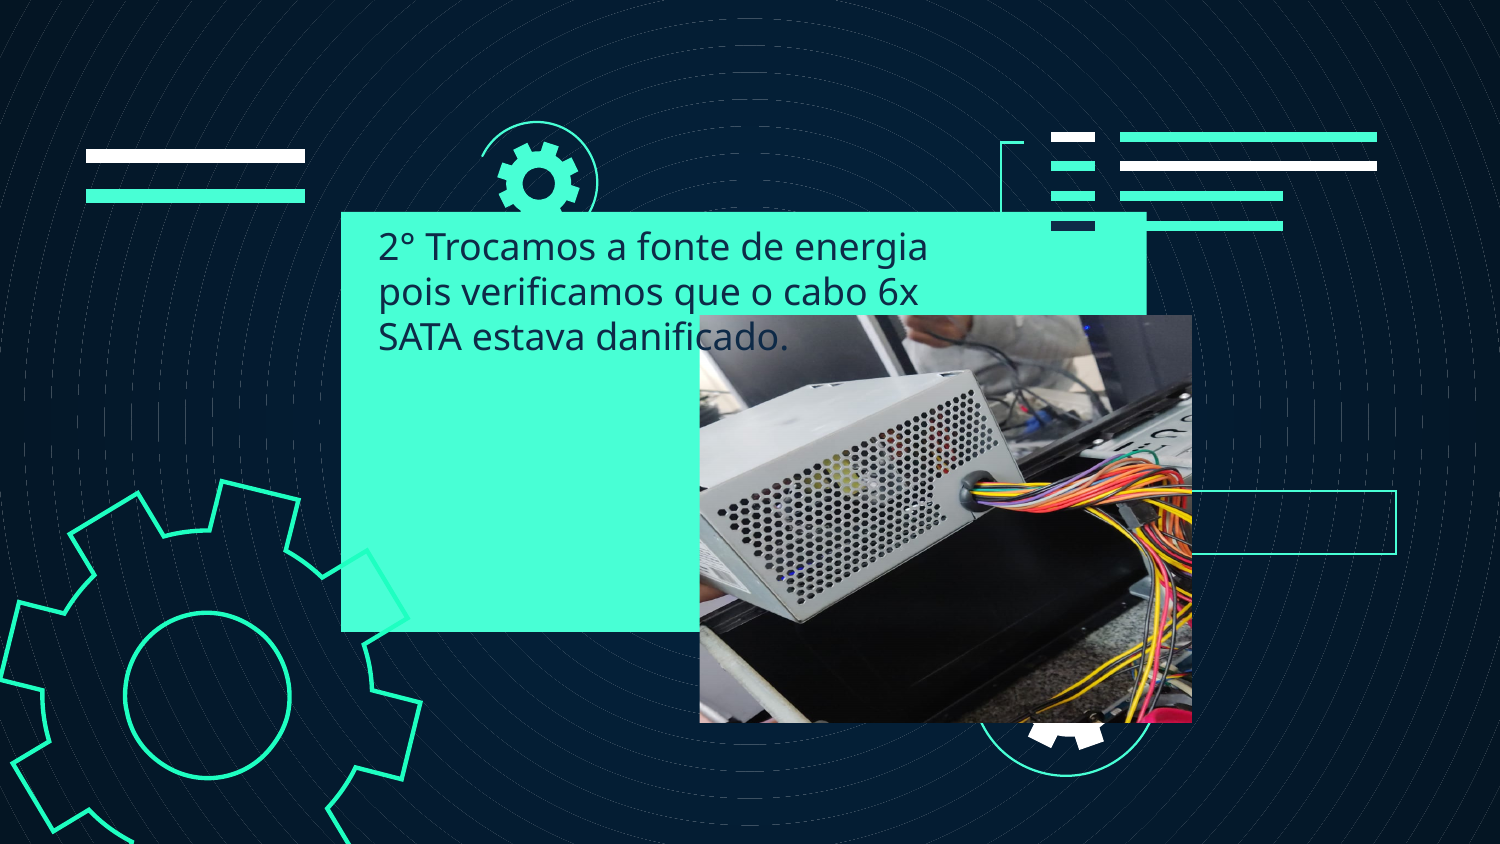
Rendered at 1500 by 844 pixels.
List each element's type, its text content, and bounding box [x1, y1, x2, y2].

text_box [1120, 161, 1378, 172]
text_box [1120, 191, 1283, 201]
picture [699, 315, 1193, 723]
text_box [85, 189, 305, 203]
text_box [1050, 191, 1095, 201]
text_box [1050, 131, 1095, 142]
text_box [1050, 161, 1095, 172]
text_box [1120, 221, 1283, 231]
text_box [85, 149, 305, 163]
text_box [1027, 731, 1104, 751]
text_box [1050, 221, 1095, 231]
text_box [497, 141, 580, 208]
subtitle 2° Trocamos a fonte de energia pois verificamos que o cabo 6x SATA estava danificado. [363, 208, 1001, 442]
text_box [1120, 131, 1378, 142]
